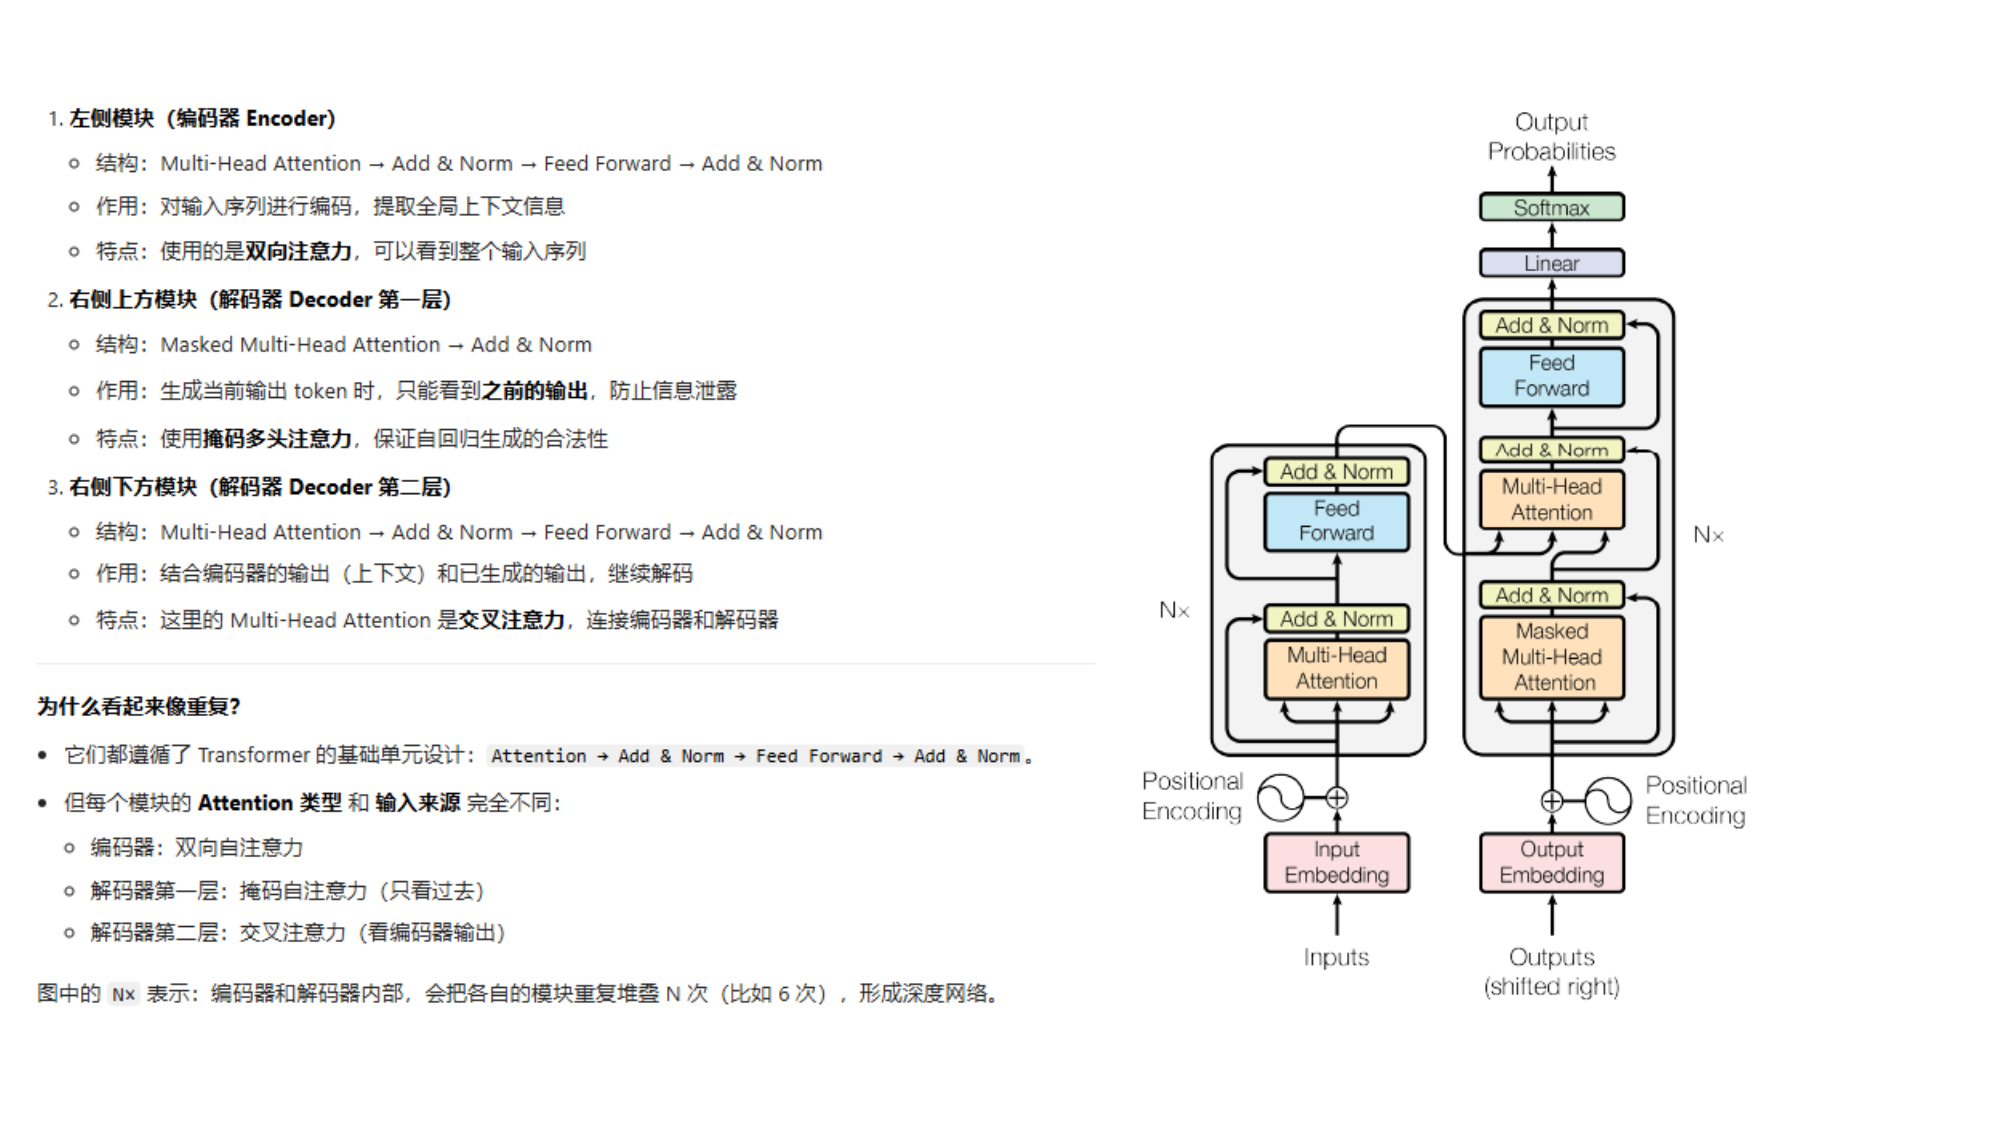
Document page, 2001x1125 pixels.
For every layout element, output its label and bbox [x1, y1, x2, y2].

picture [0, 69, 1976, 1019]
